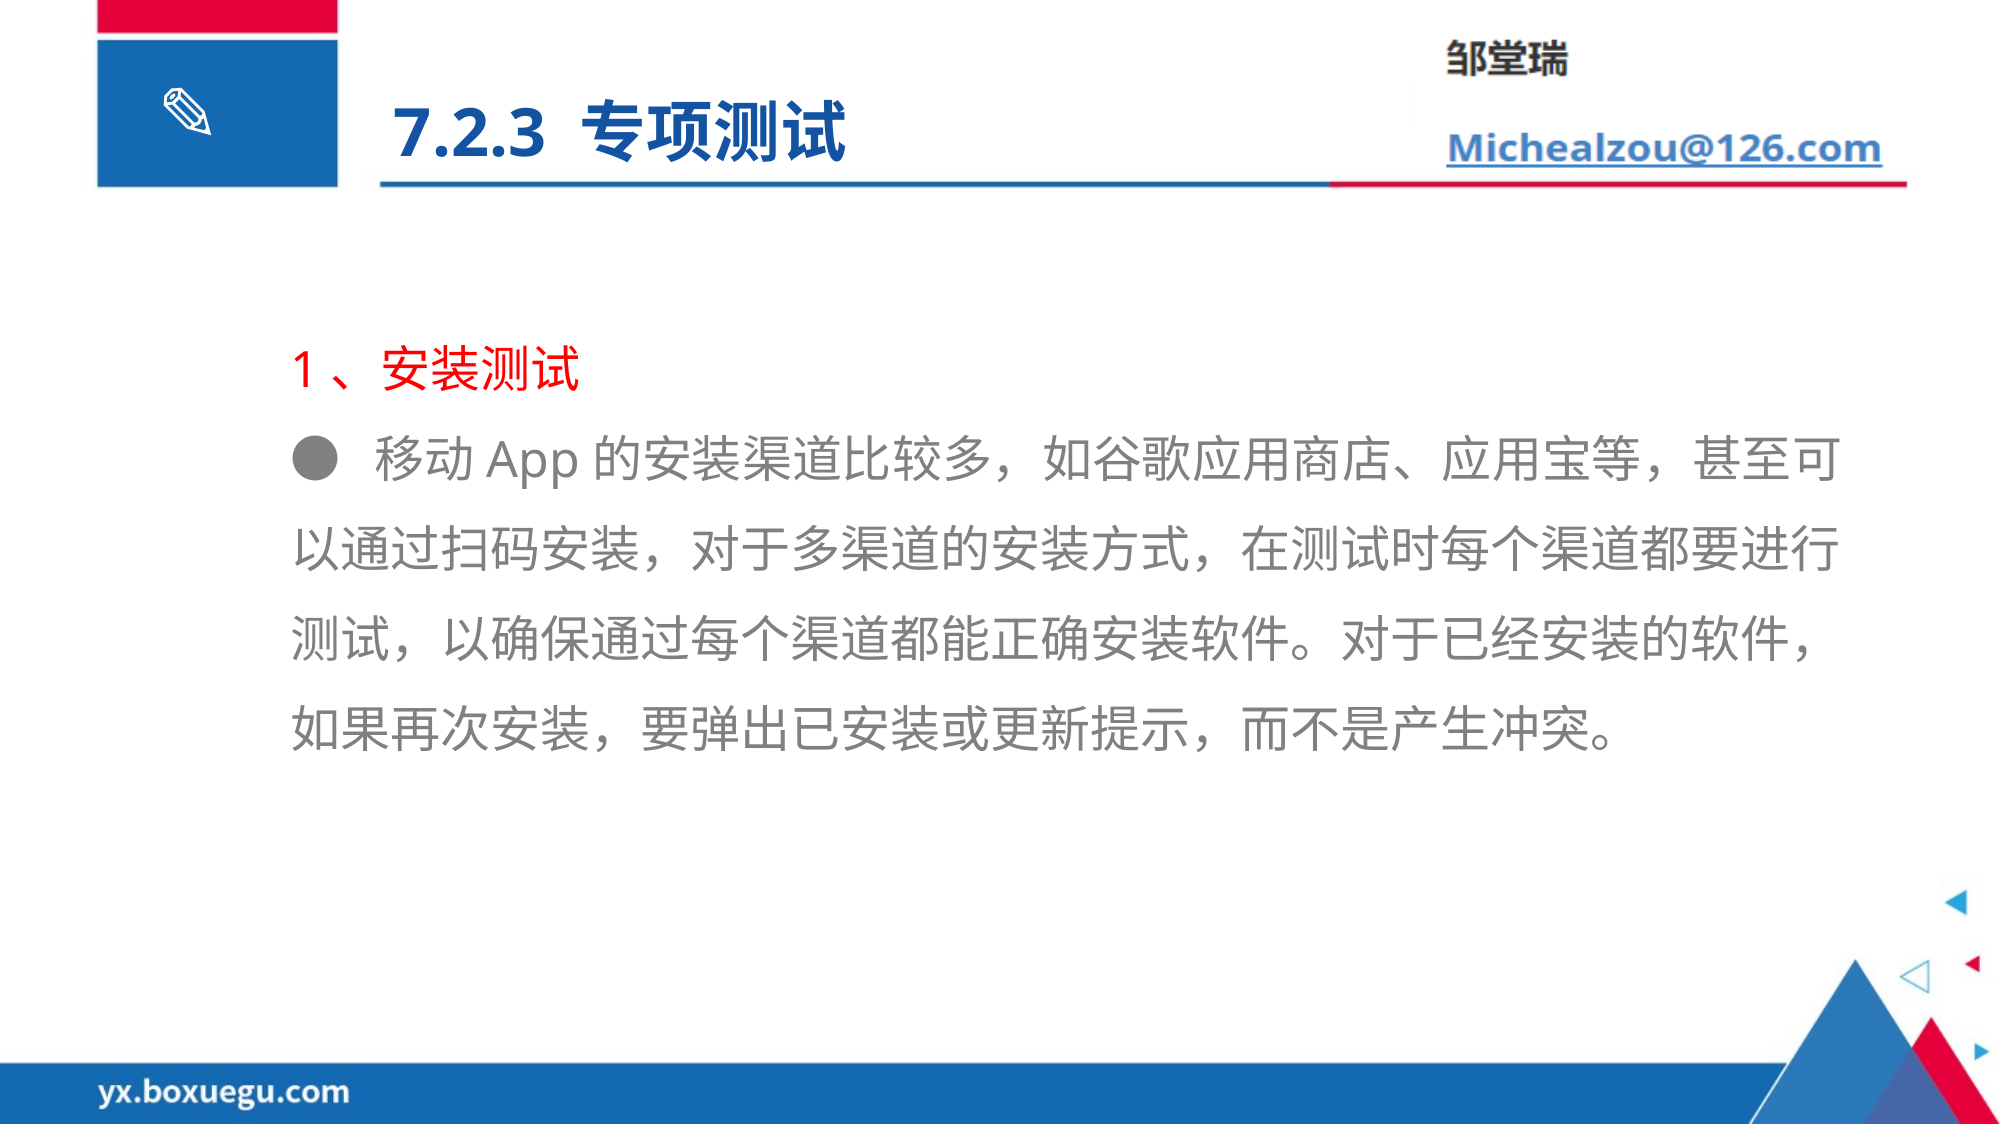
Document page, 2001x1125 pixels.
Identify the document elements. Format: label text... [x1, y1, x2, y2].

text_box 1、安装测试 ● 移动App的安装渠道比较多，如谷歌应用商店、应用宝等，甚至可以通过扫码安装，对于多渠道的安装方式，在测试时每个渠道都要进行测试，以确保通过每个渠道都能正确安装软件。对于已经安装的软件，如果再次安装，要弹出已安装或更新提示，而不是产生冲突。 [275, 300, 1887, 845]
text_box 7.2.3 专项测试 [379, 82, 885, 177]
picture [0, 0, 2000, 1124]
